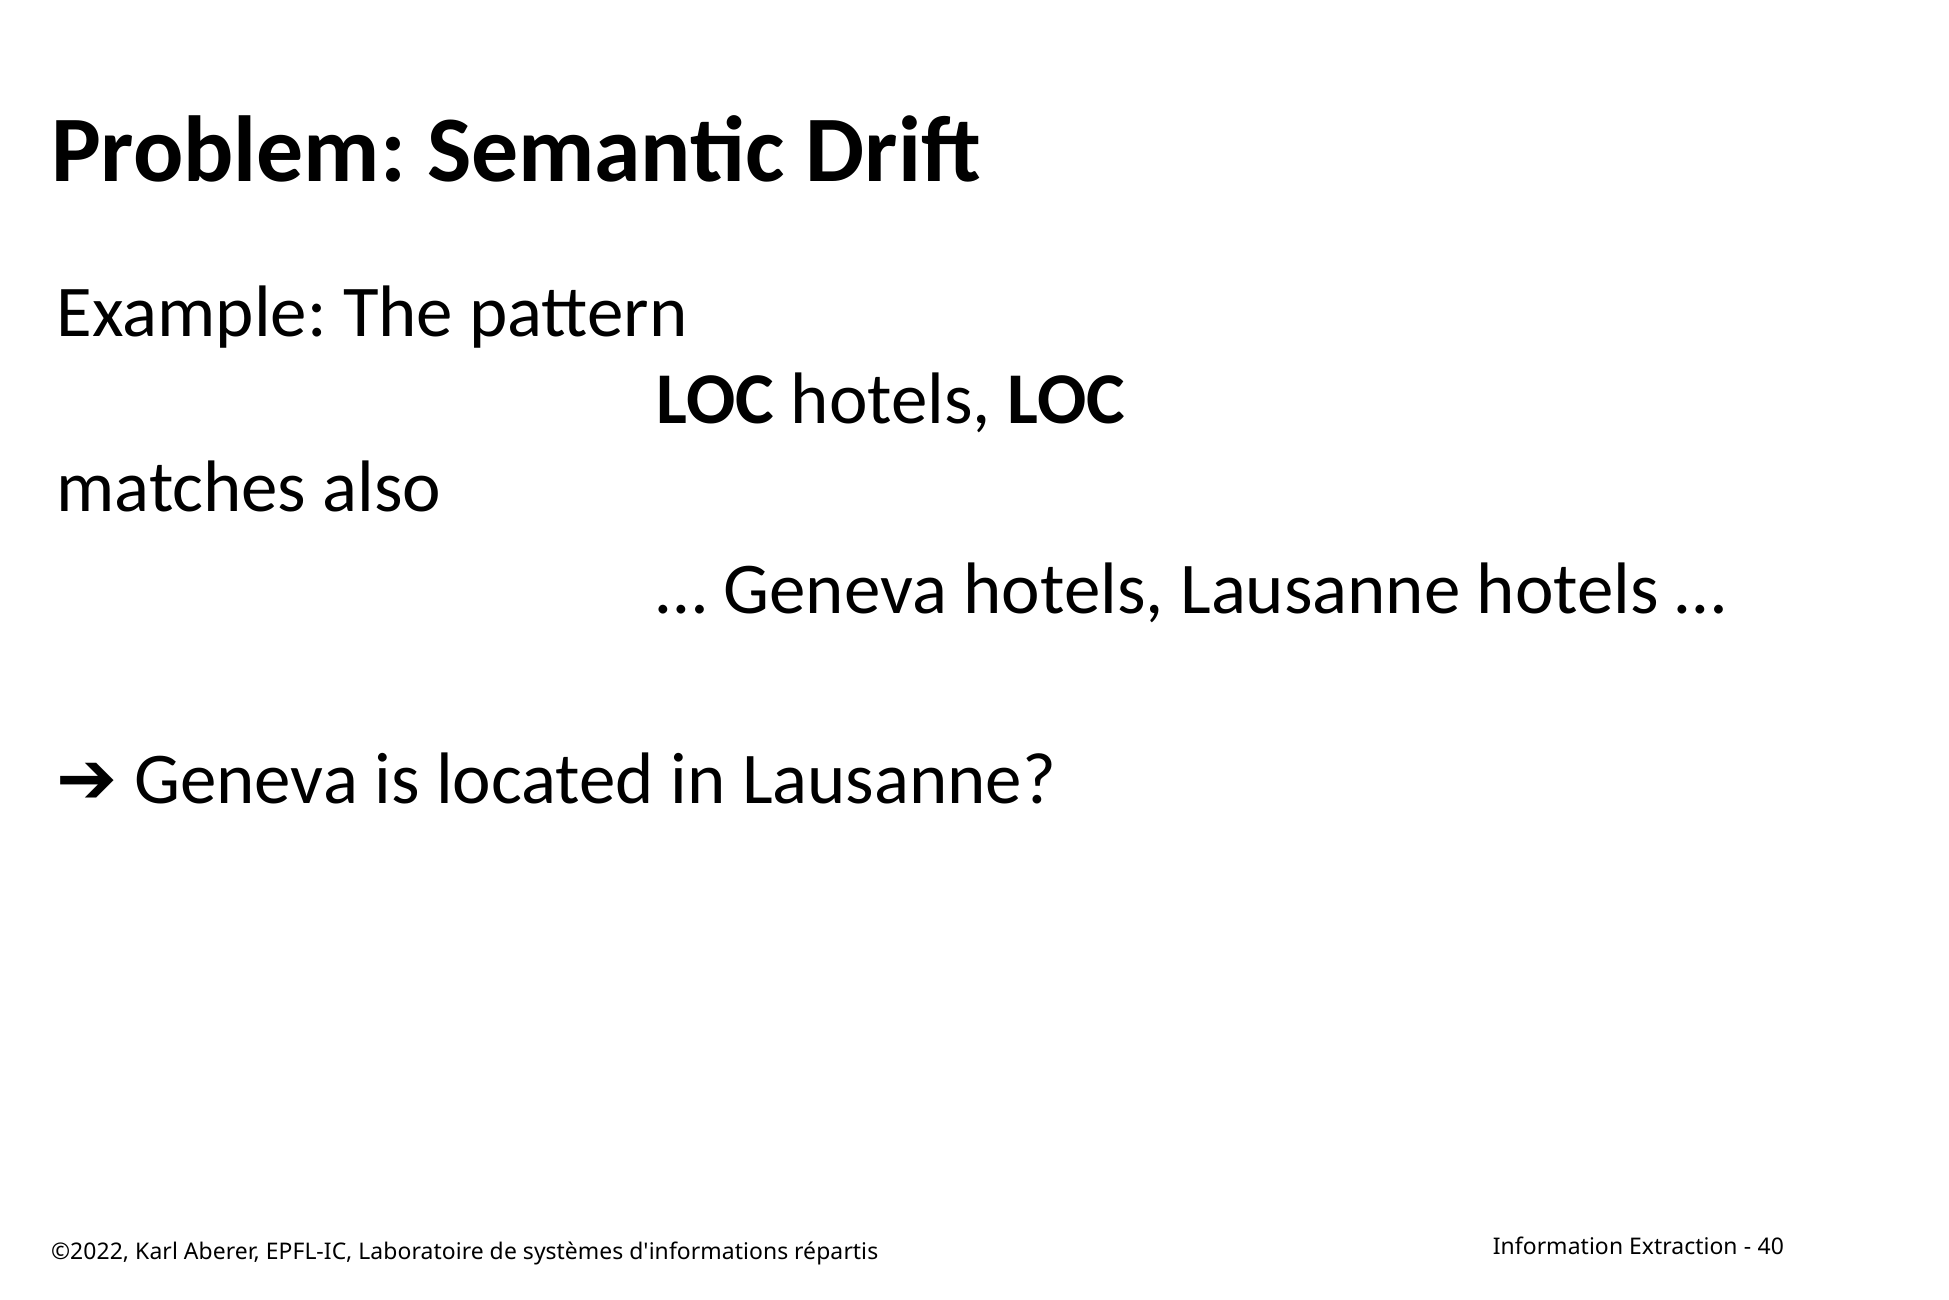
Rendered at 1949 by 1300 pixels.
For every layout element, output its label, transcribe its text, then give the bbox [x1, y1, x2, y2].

list Example: The pattern LOC hotels, LOC matches also … Geneva hotels, Lausanne hotels … ➔ Geneva is located in Lausanne? [37, 253, 1809, 1208]
footer ©2022, Karl Aberer, EPFL-IC, Laboratoire de systèmes d'informations répartis [32, 1227, 1284, 1271]
title Problem: Semantic Drift [32, 57, 1803, 232]
